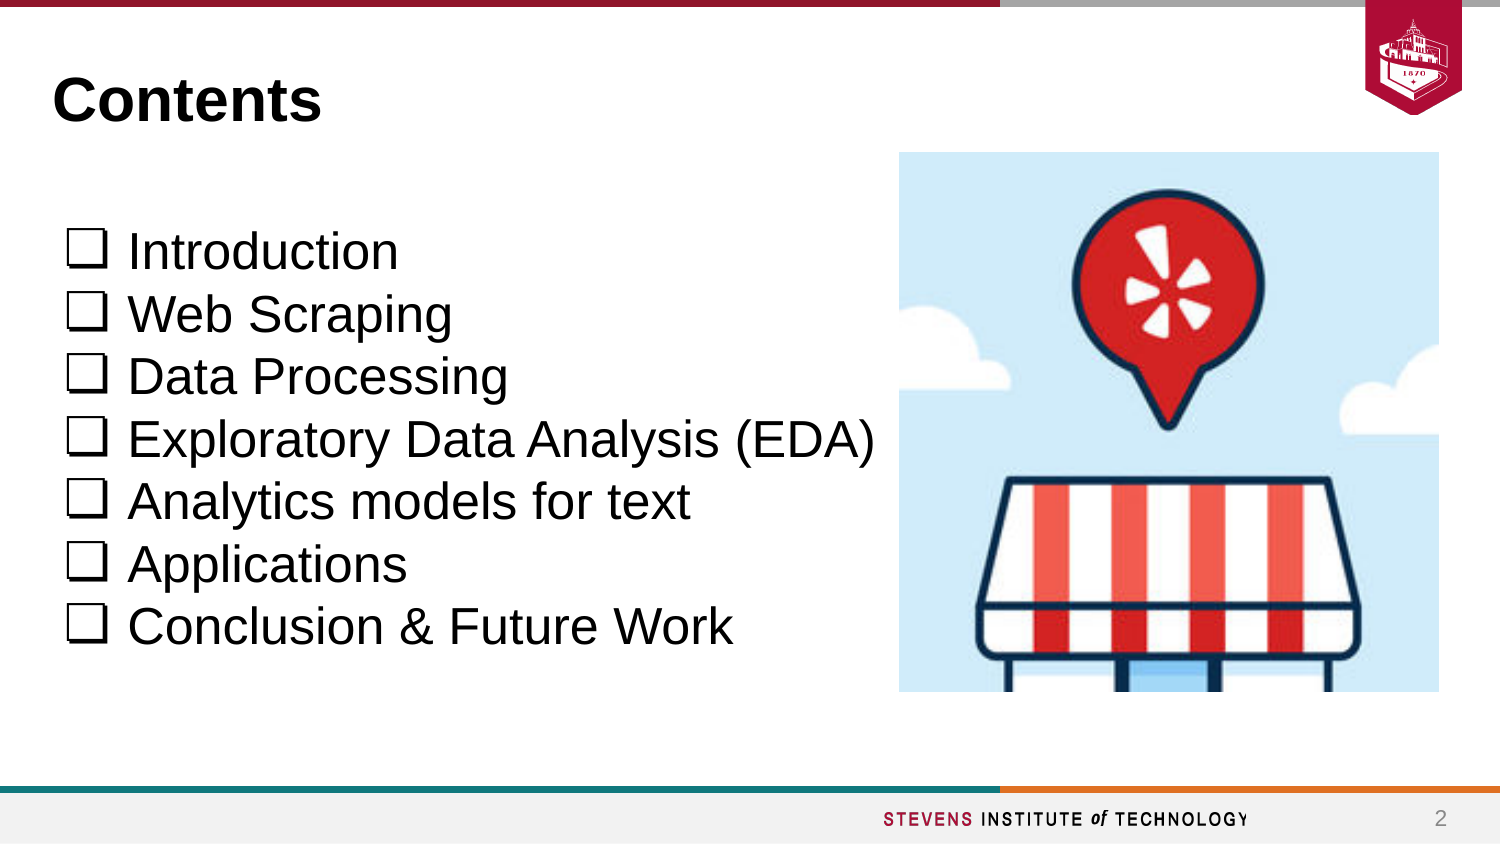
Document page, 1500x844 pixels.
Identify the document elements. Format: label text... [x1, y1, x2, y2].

slide_number 2 [1401, 794, 1481, 840]
list Introduction Web Scraping Data Processing Exploratory Data Analysis (EDA) Analytics models for text Applications Conclusion & Future Work [37, 210, 1463, 750]
title Contents [37, 51, 1236, 118]
picture [1365, 0, 1462, 115]
picture [884, 810, 1246, 826]
picture [898, 151, 1439, 692]
